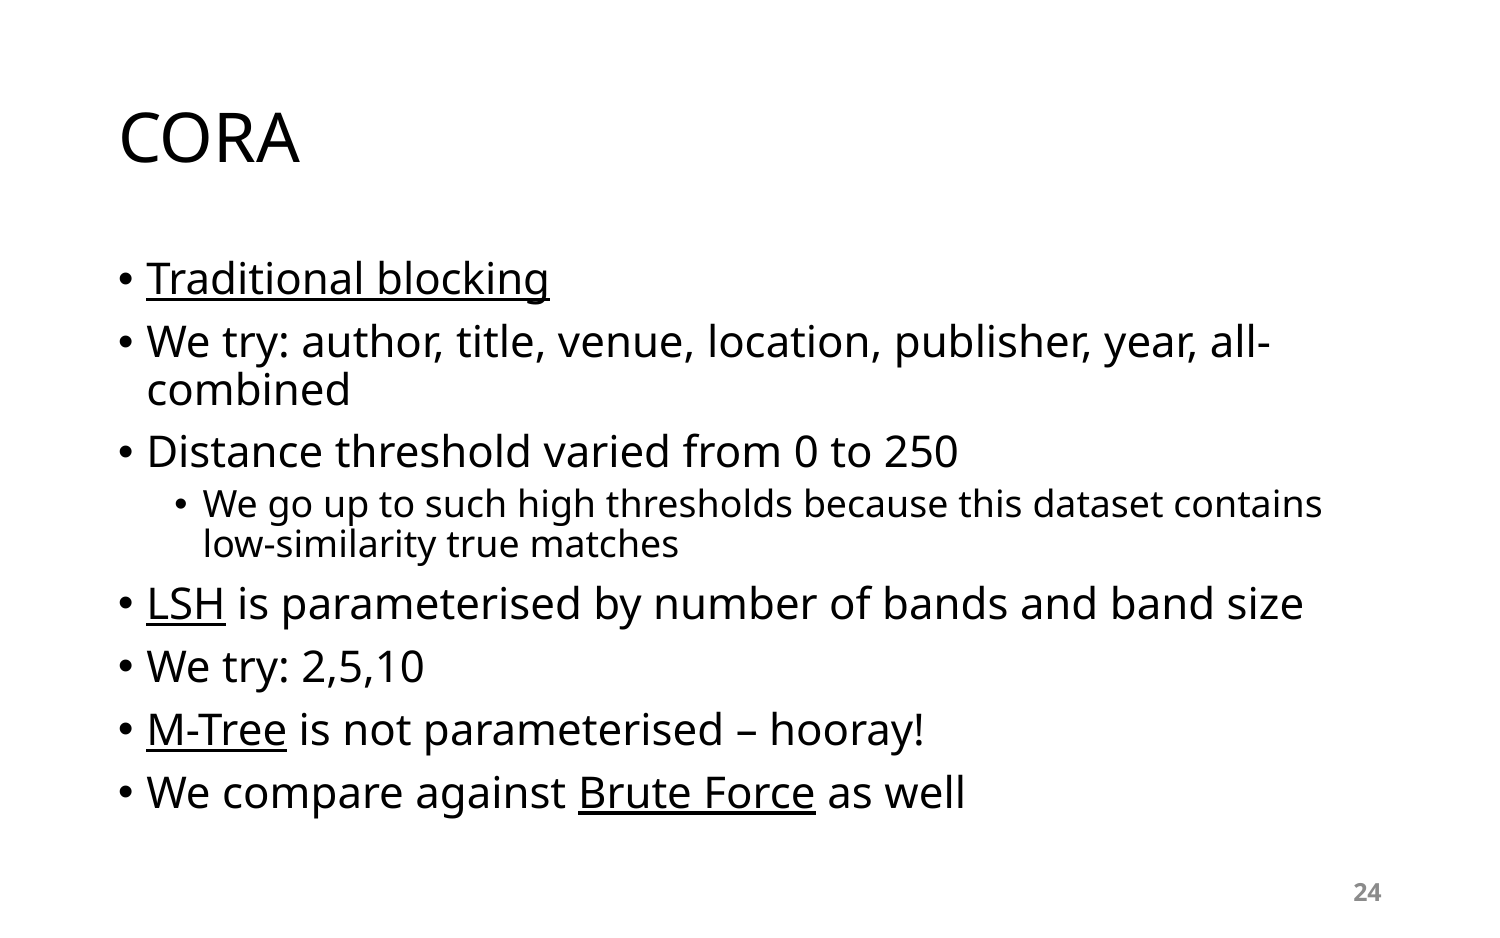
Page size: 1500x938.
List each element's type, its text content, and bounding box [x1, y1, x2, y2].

title CORA [103, 49, 1397, 232]
list Traditional blocking We try: author, title, venue, location, publisher, year, all-combined Distance threshold varied from 0 to 250 We go up to such high thresholds because this dataset contains low-similarity true matches LSH is parameterised by number of bands and band size We try: 2,5,10 M-Tree is not parameterised – hooray! We compare against Brute Force as well [103, 249, 1397, 845]
slide_number 24 [1059, 868, 1397, 919]
